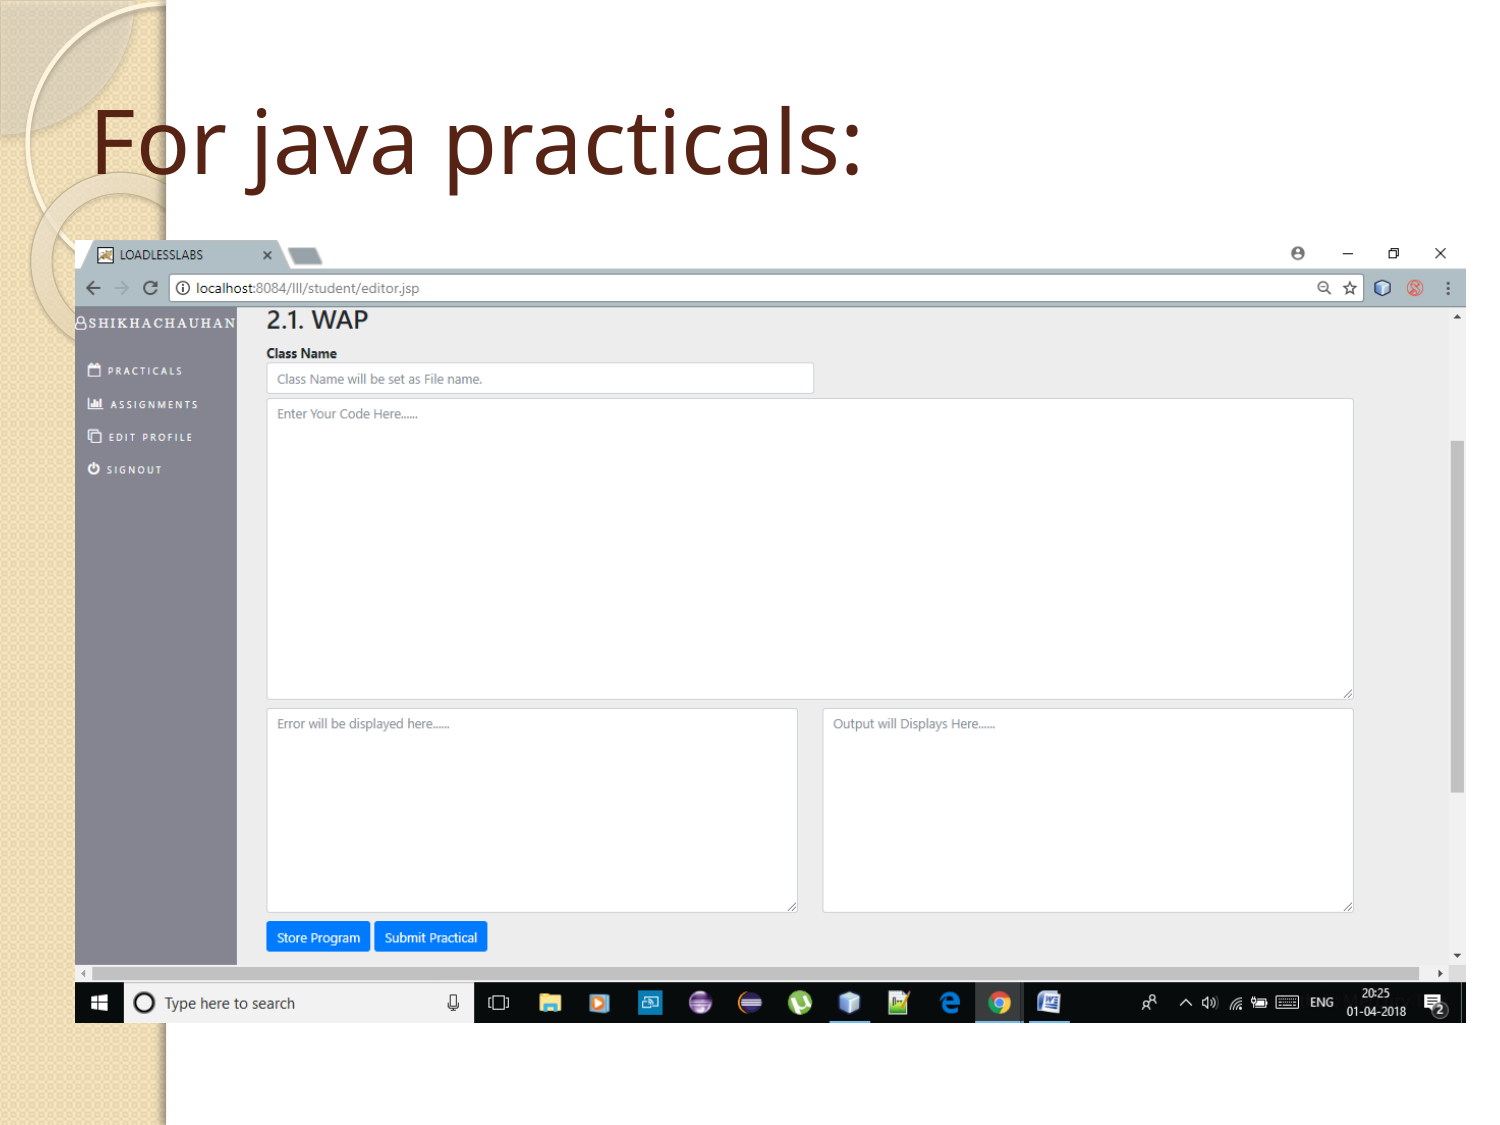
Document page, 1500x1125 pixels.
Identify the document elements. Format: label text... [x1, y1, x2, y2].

title For java practicals: [75, 45, 1466, 233]
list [74, 240, 1466, 1023]
